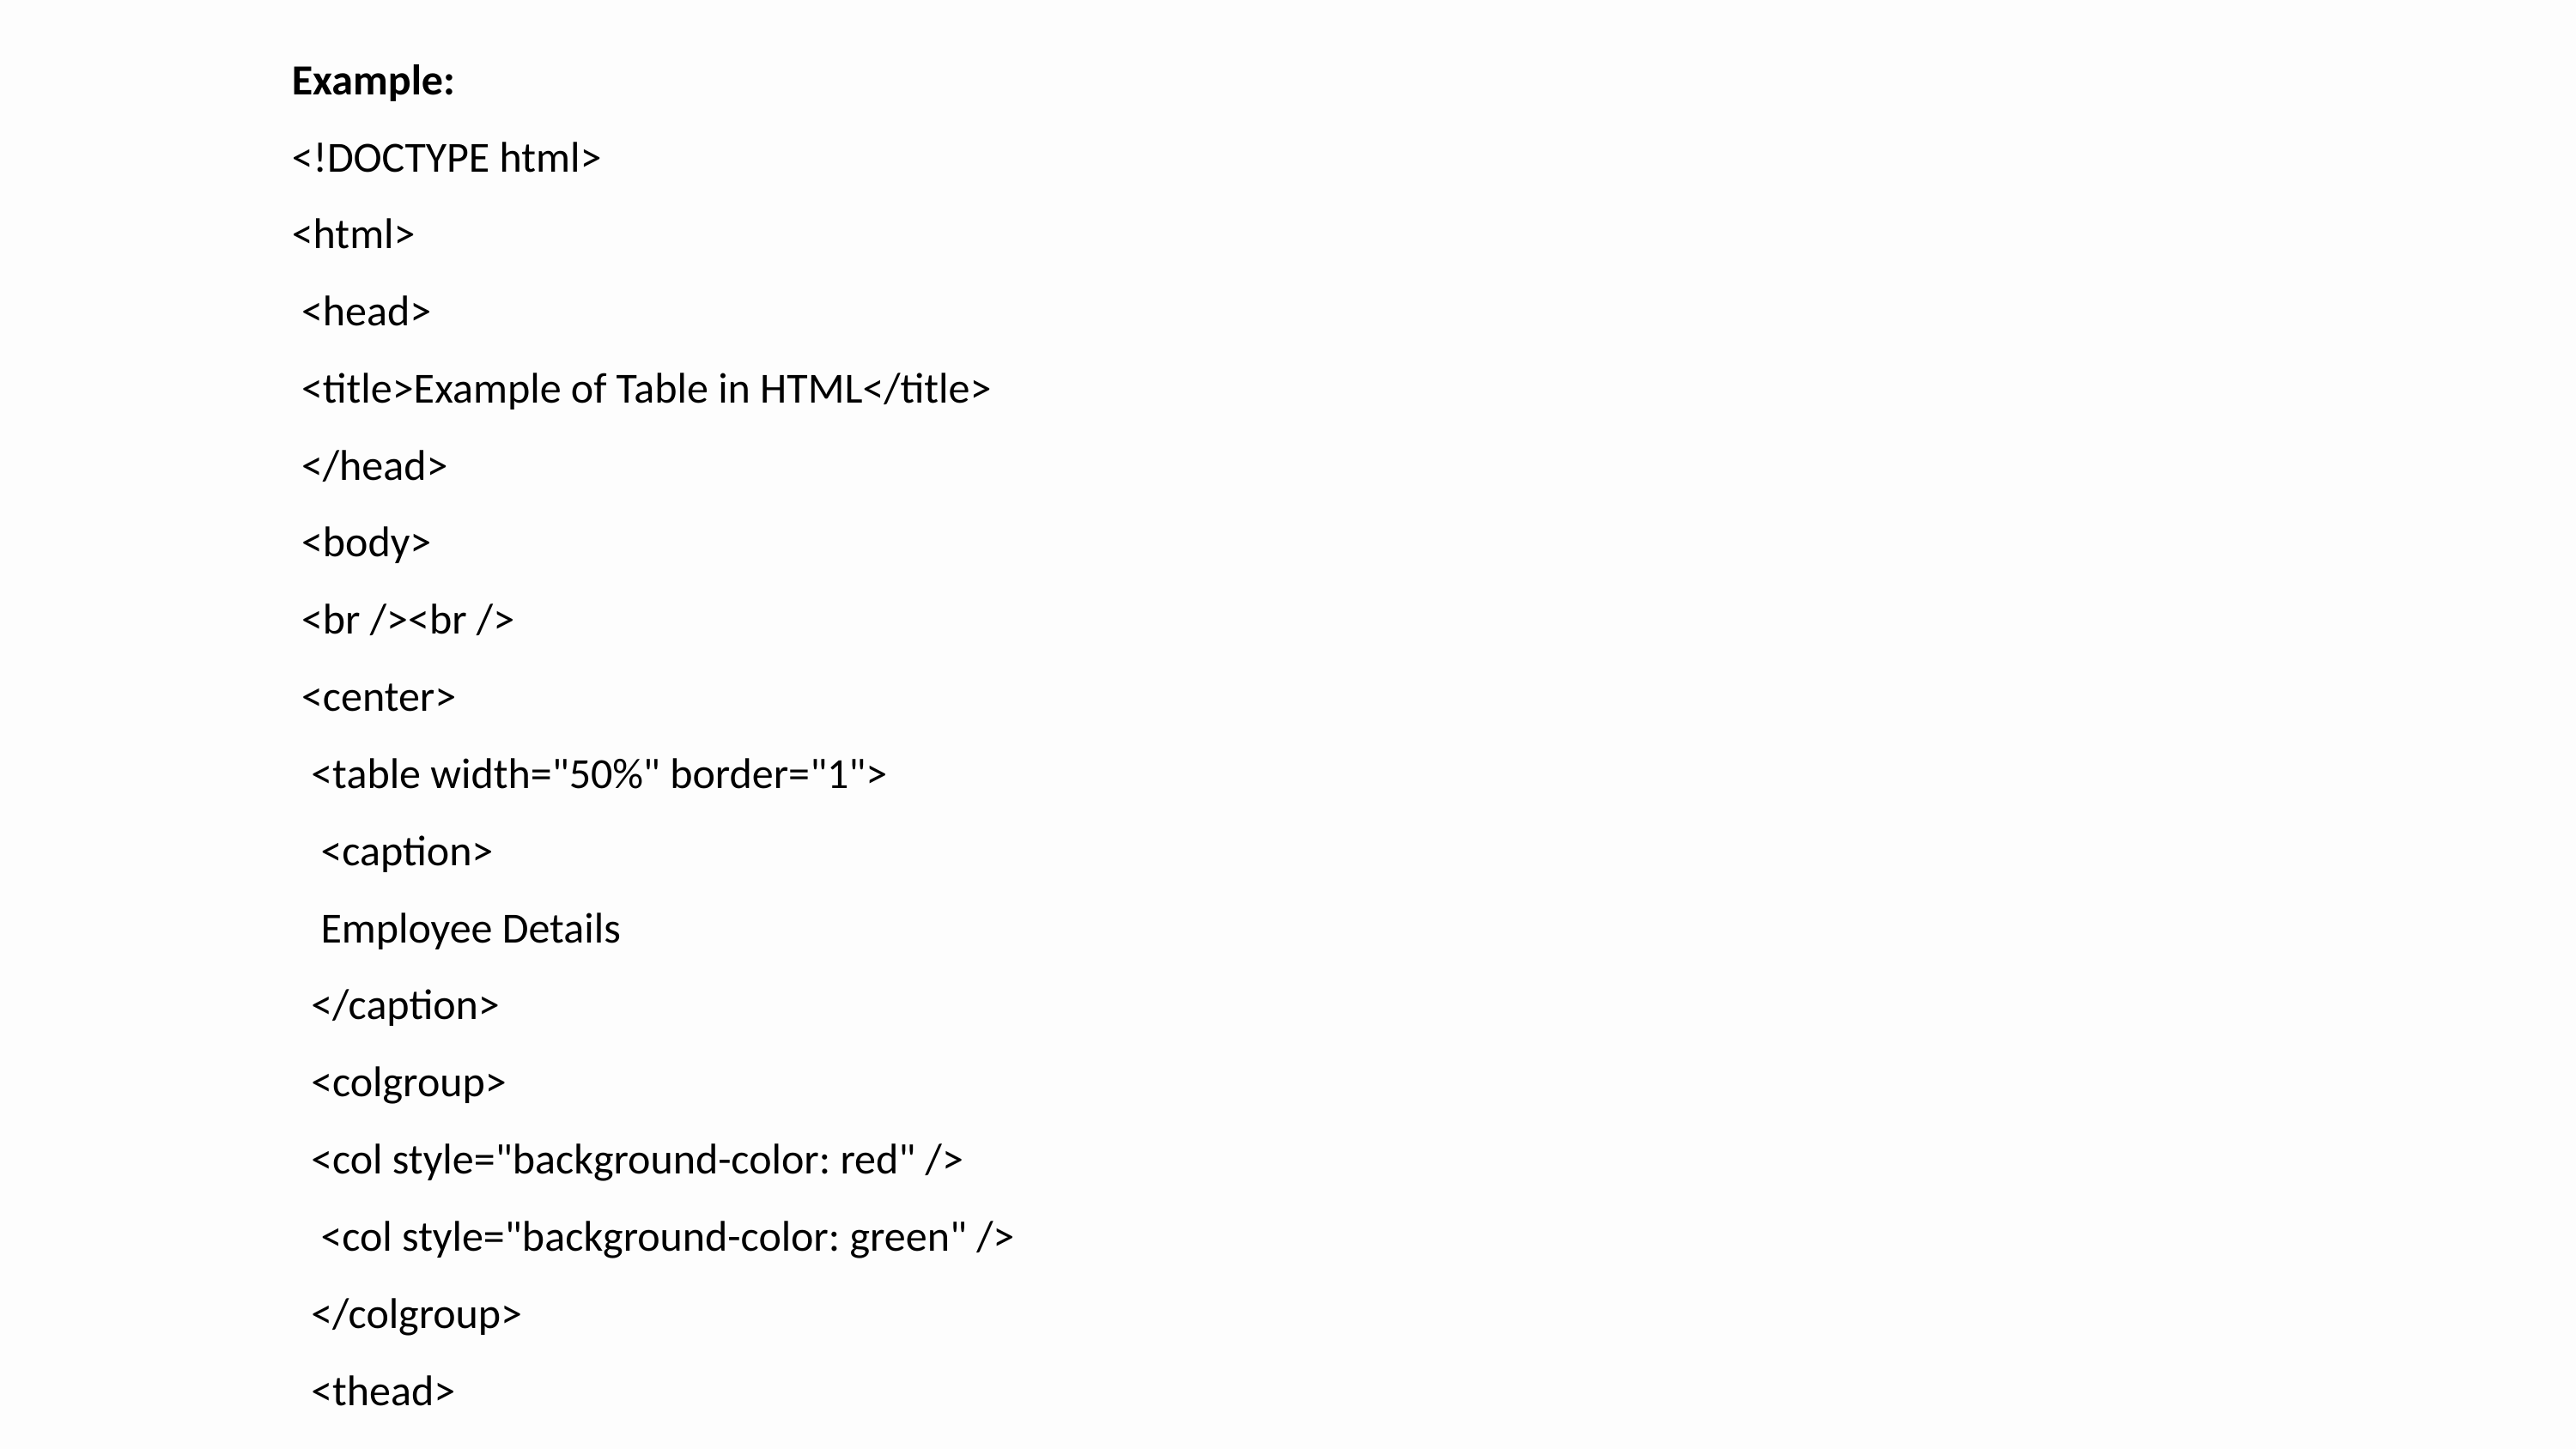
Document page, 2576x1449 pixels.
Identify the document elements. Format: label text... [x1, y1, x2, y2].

text_box Example: <!DOCTYPE html> <html> <head> <title>Example of Table in HTML</title> </head> <body> <br /><br /> <center> <table width="50%" border="1"> <caption> Employee Details </caption> <colgroup> <col style="background-color: red" /> <col style="background-color: green" /> </colgroup> <thead> [278, 37, 2179, 1449]
